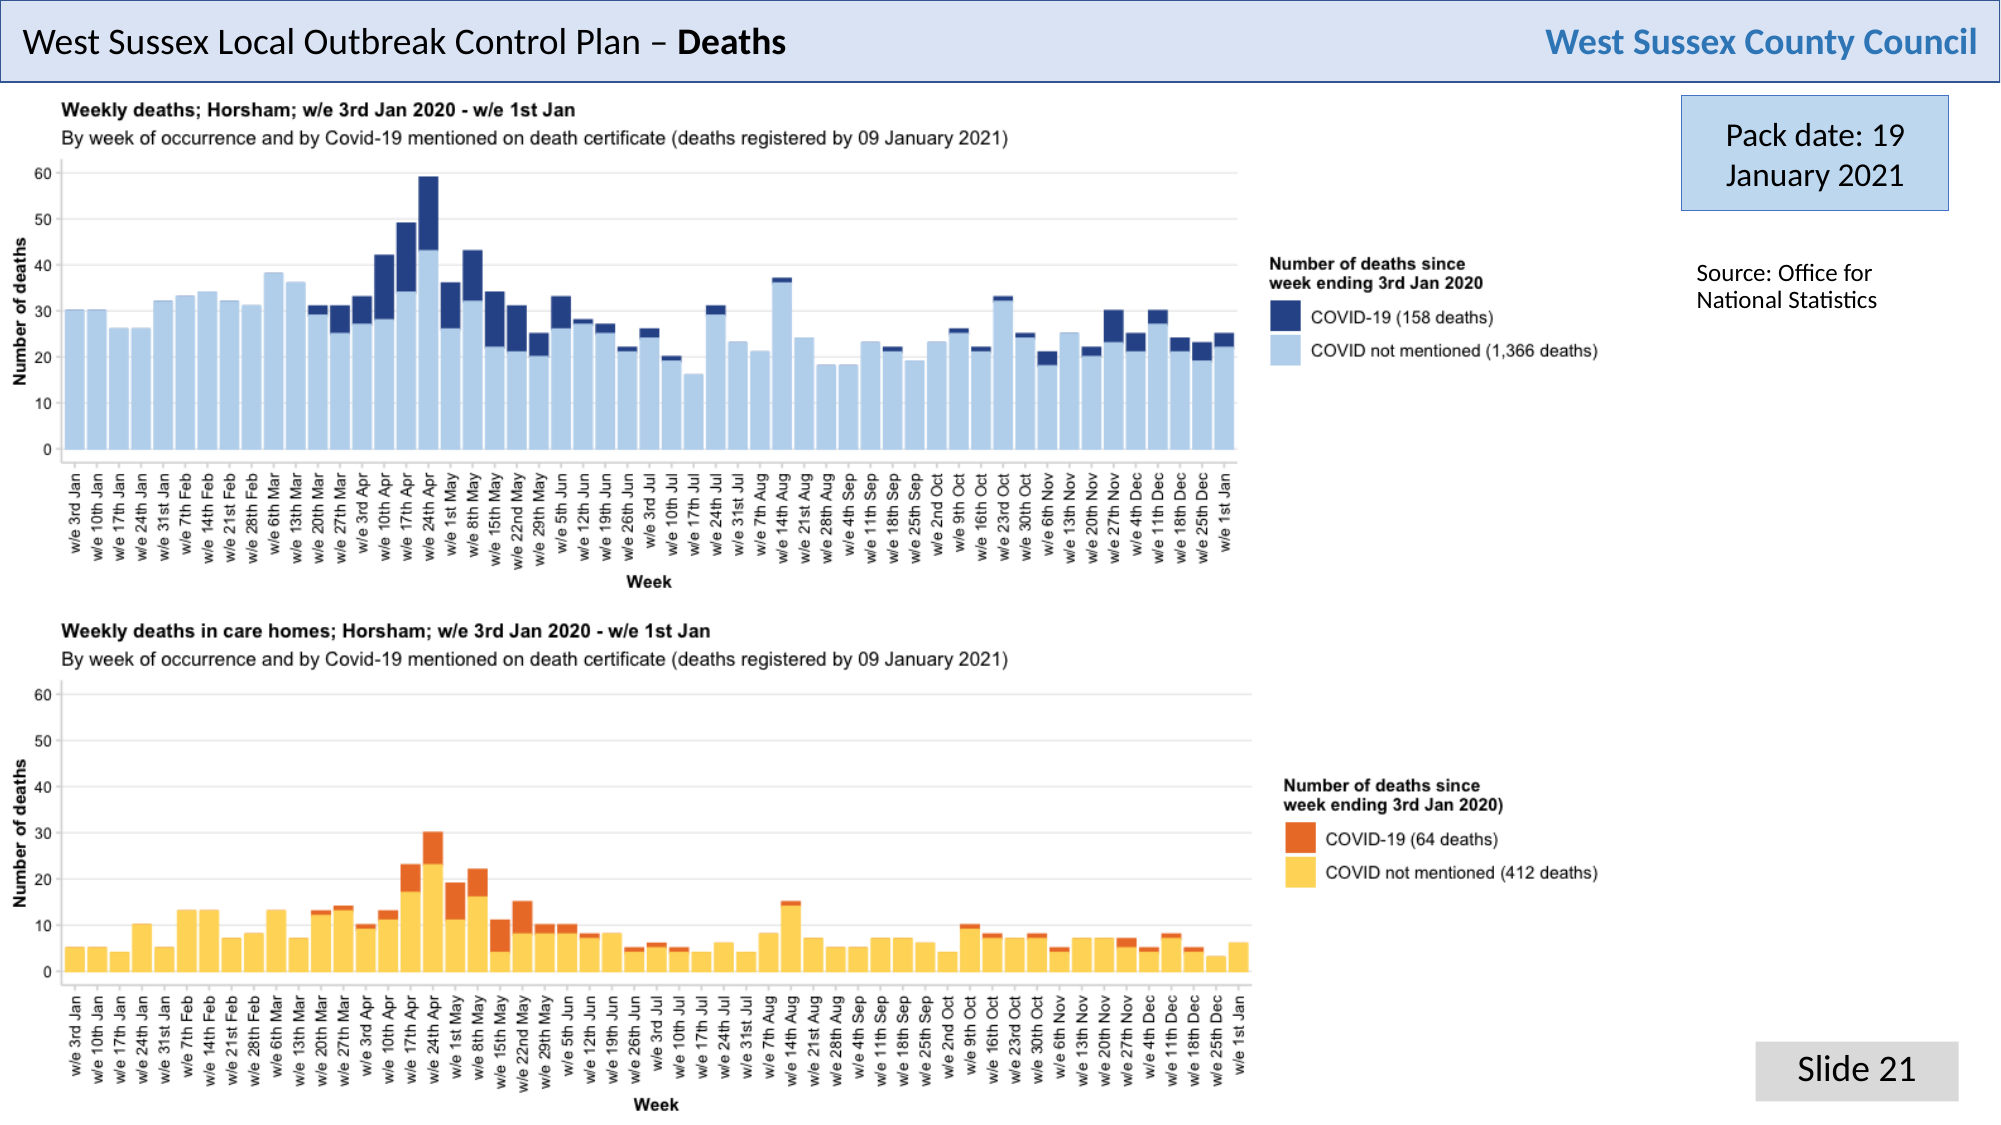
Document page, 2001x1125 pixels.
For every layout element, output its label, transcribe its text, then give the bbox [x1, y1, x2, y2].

list Slide 21 [1755, 1041, 1959, 1102]
list Source: Office for National Statistics [1681, 252, 1959, 289]
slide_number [1681, 95, 1949, 211]
picture [3, 91, 1619, 602]
picture [3, 612, 1619, 1125]
